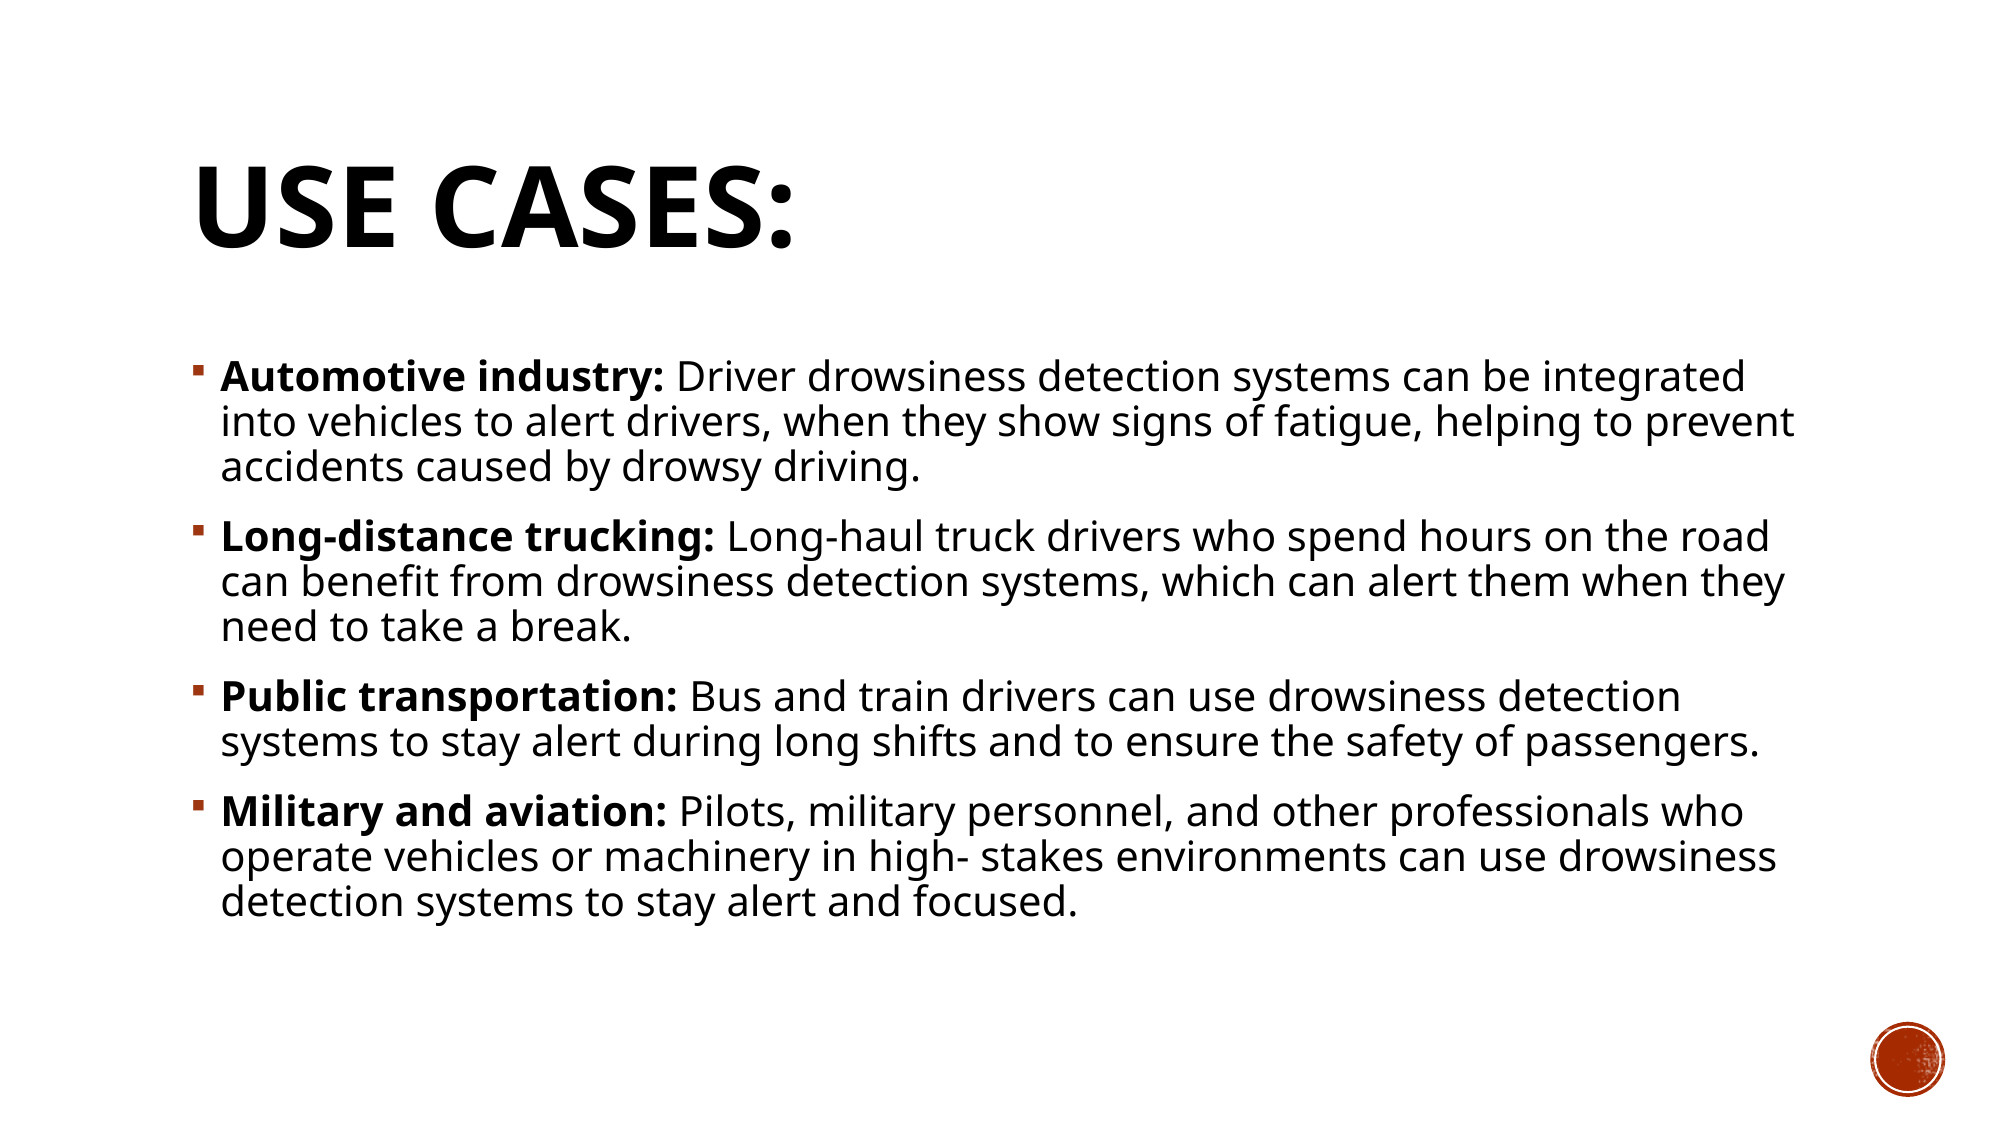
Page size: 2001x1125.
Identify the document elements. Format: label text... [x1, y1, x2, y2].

list Automotive industry: Driver drowsiness detection systems can be integrated into vehicles to alert drivers, when they show signs of fatigue, helping to prevent accidents caused by drowsy driving. Long-distance trucking: Long-haul truck drivers who spend hours on the road can benefit from drowsiness detection systems, which can alert them when they need to take a break. Public transportation: Bus and train drivers can use drowsiness detection systems to stay alert during long shifts and to ensure the safety of passengers. Military and aviation: Pilots, military personnel, and other professionals who operate vehicles or machinery in high- stakes environments can use drowsiness detection systems to stay alert and focused. [175, 348, 1826, 1013]
title Use cases: [175, 79, 1826, 344]
